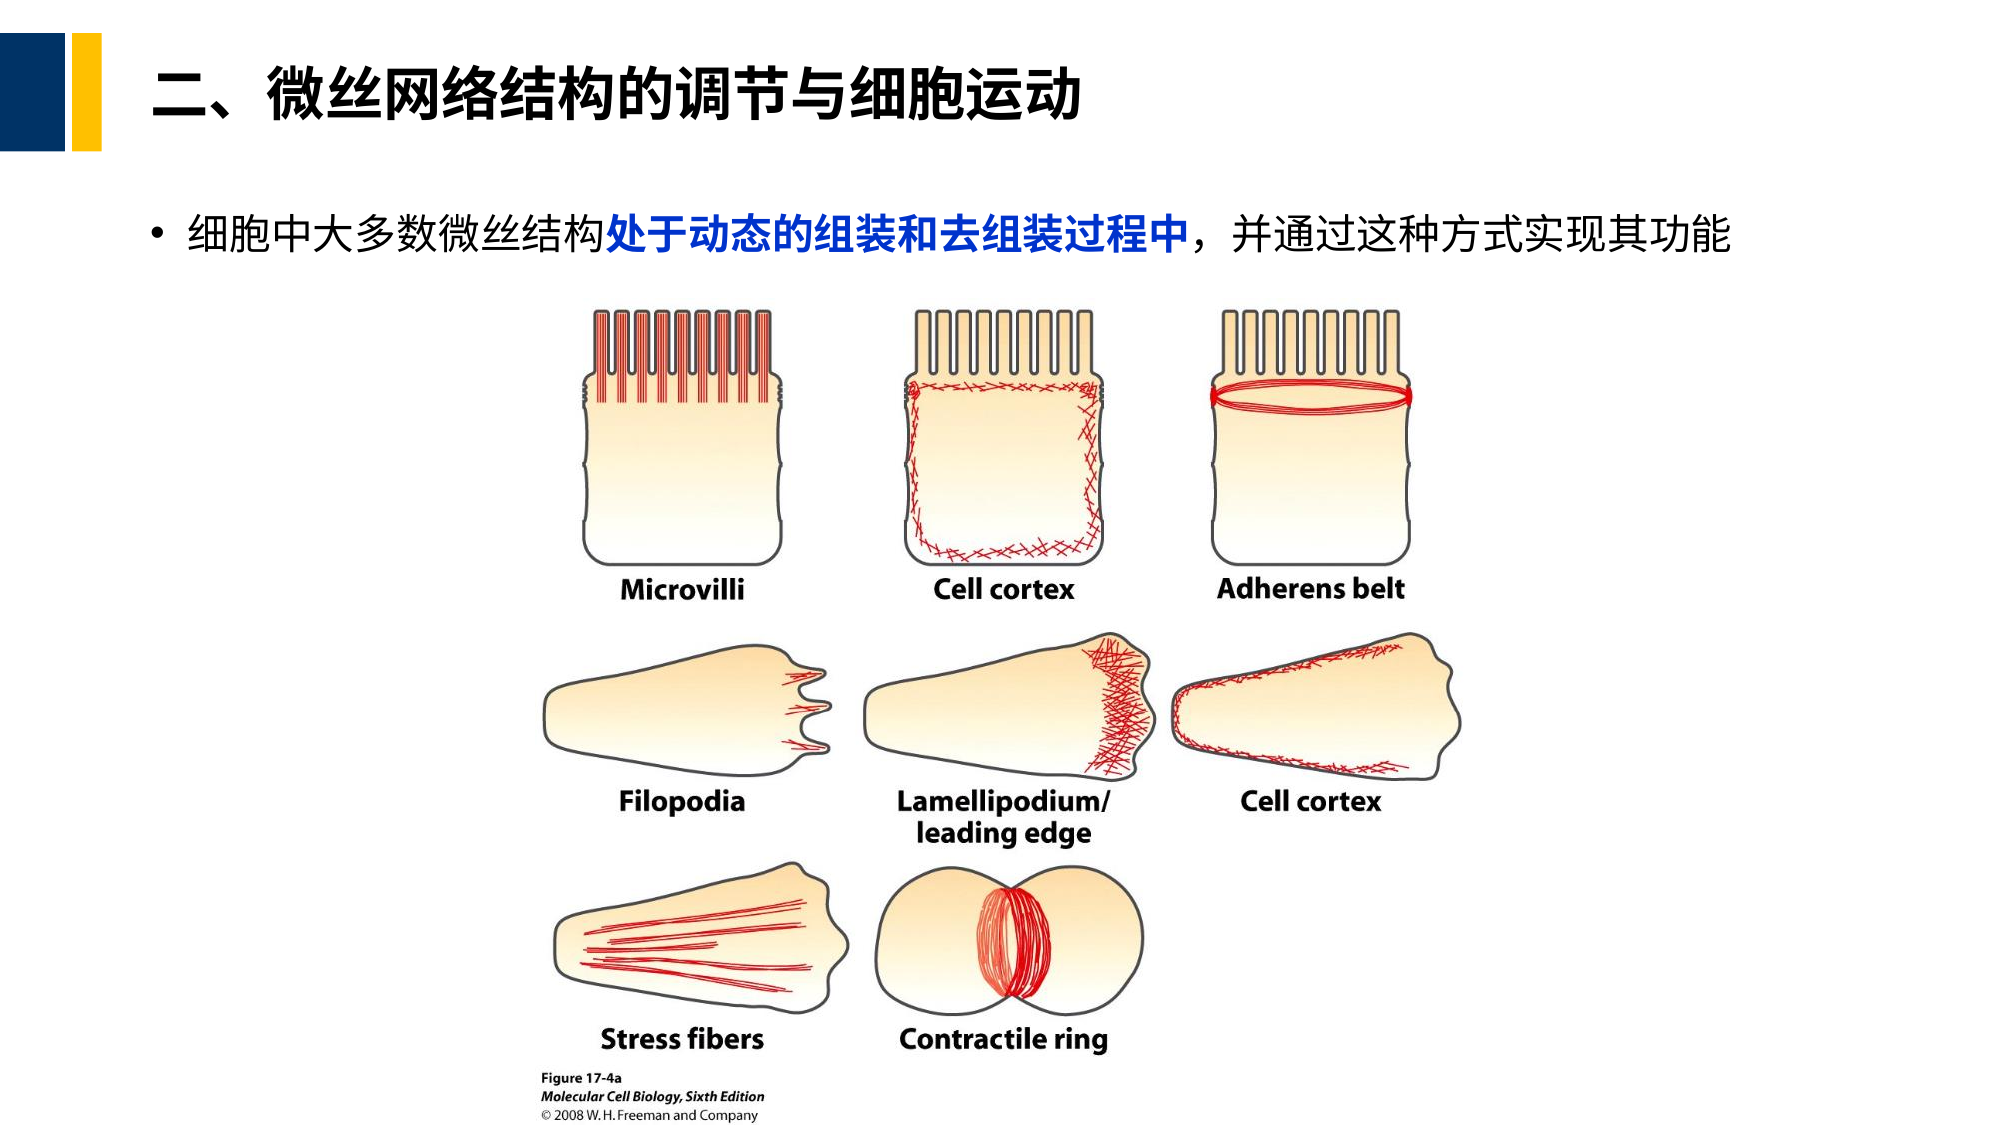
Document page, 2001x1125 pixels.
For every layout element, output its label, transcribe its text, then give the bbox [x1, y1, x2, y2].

list 细胞中大多数微丝结构处于动态的组装和去组装过程中，并通过这种方式实现其功能 [135, 200, 1950, 1092]
picture [535, 298, 1465, 1125]
title 二、微丝网络结构的调节与细胞运动 [135, 33, 1950, 152]
